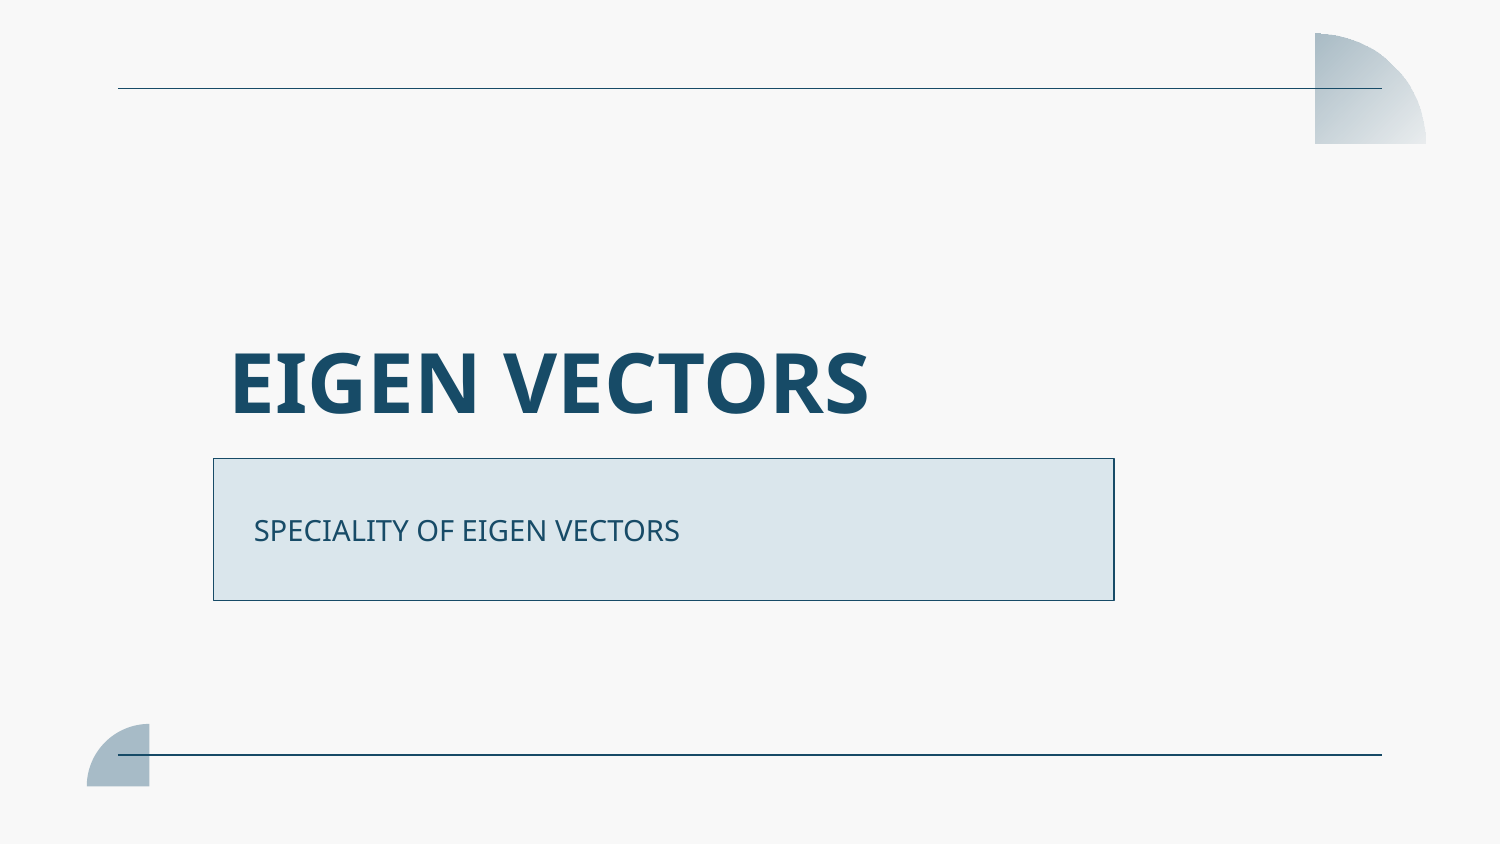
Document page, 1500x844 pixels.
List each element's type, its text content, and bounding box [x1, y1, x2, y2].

subtitle SPECIALITY OF EIGEN VECTORS [213, 458, 1115, 601]
title EIGEN VECTORS [213, 227, 1115, 445]
